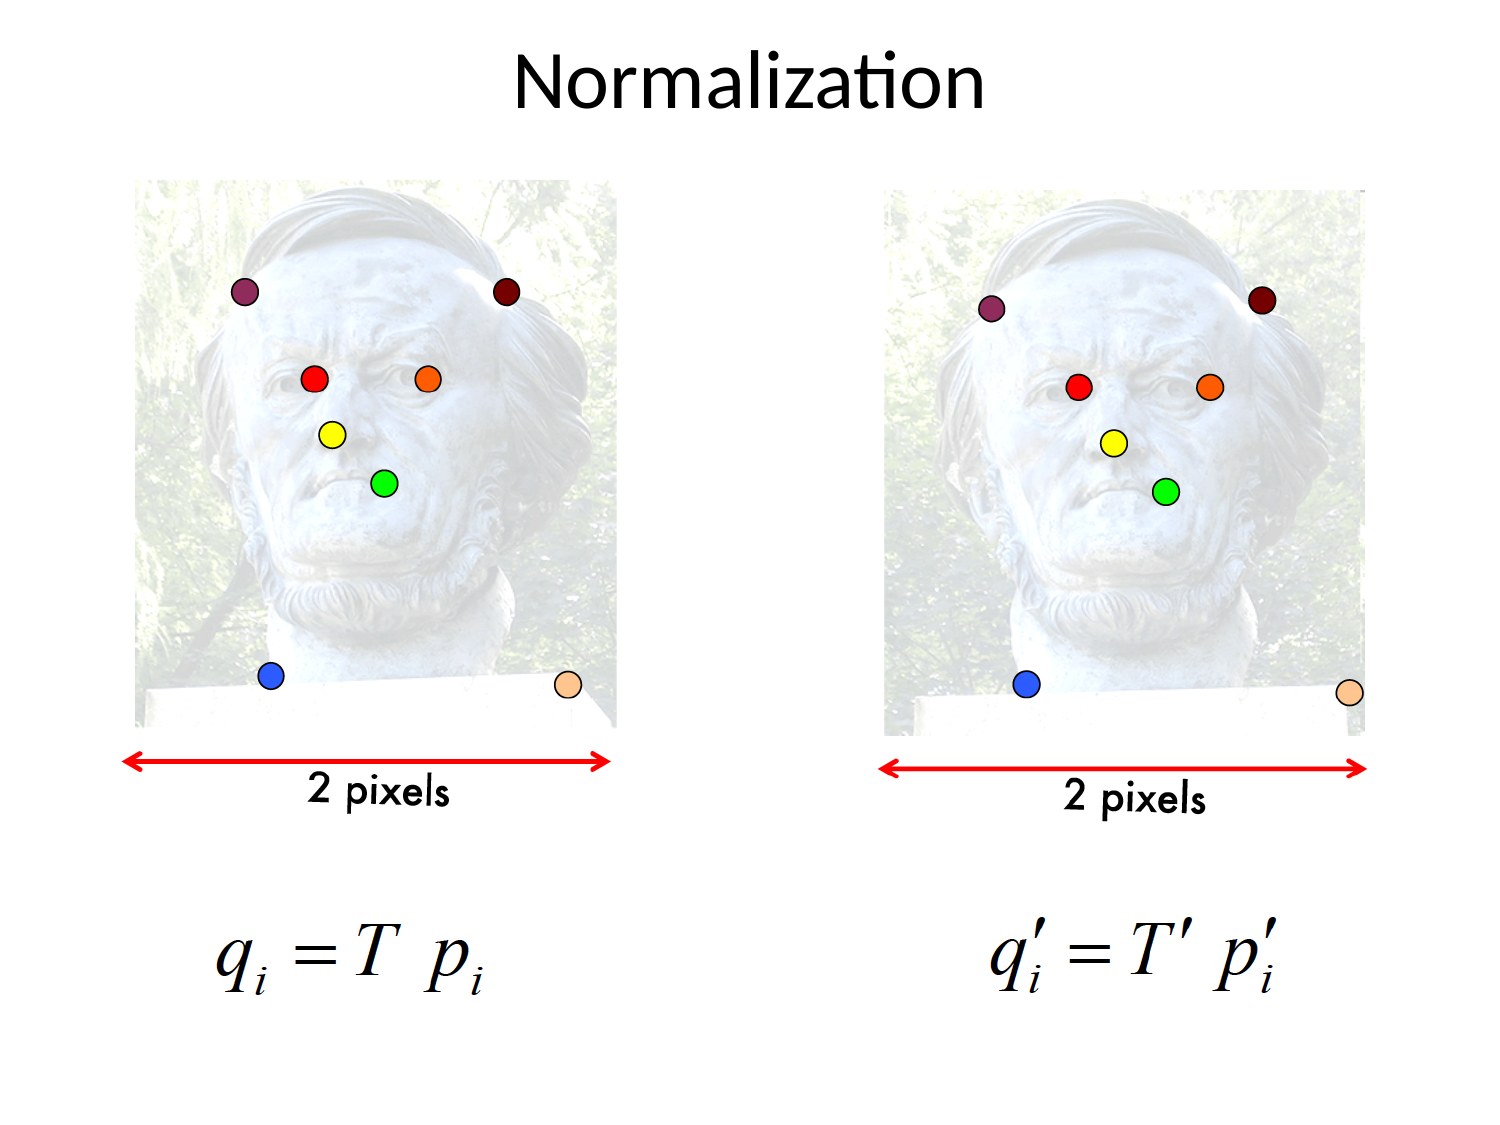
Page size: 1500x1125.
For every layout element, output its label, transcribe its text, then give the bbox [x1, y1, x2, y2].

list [111, 162, 1389, 1006]
title Normalization [74, 0, 1426, 151]
